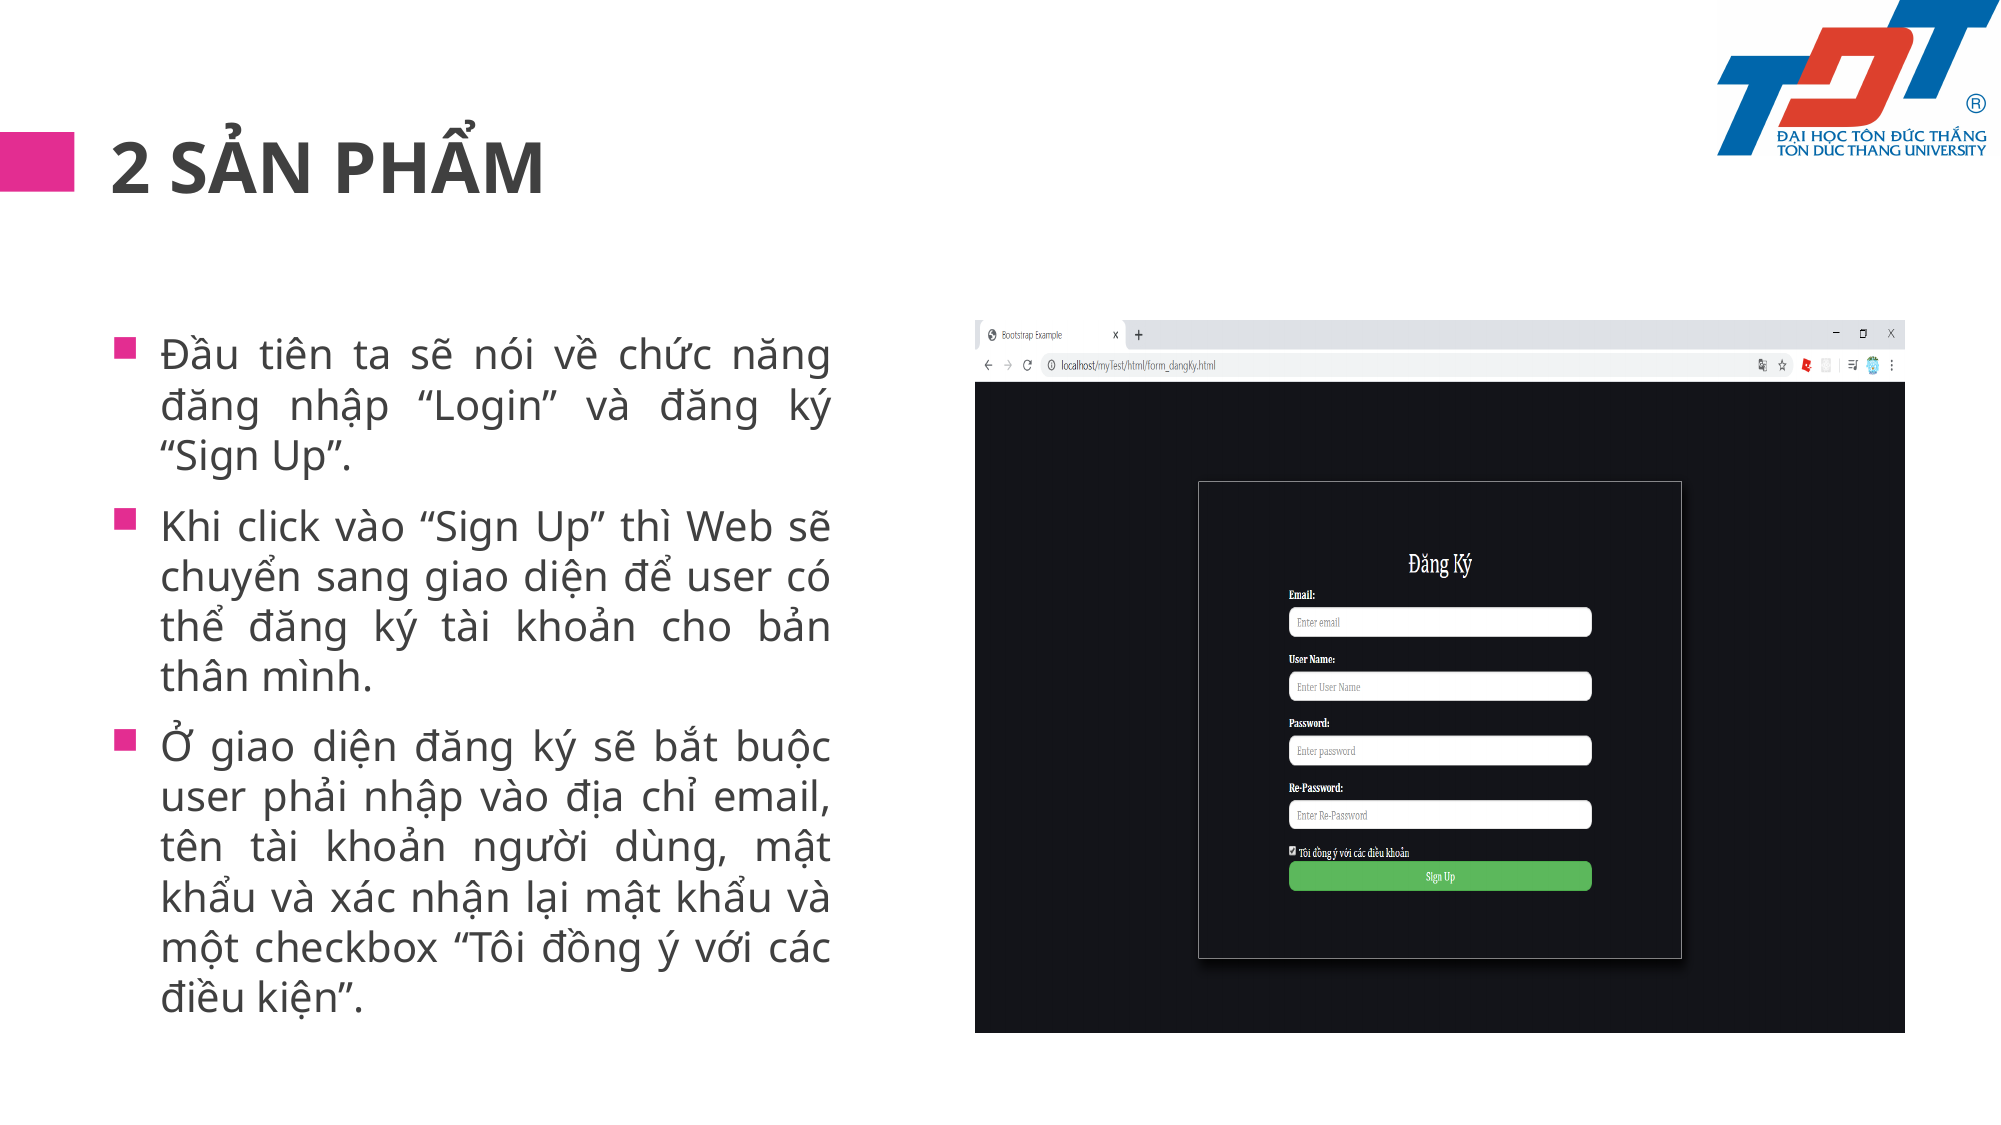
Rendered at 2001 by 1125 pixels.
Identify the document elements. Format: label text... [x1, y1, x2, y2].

picture [1716, 0, 2000, 157]
title 2 sản phẩm [95, 115, 1905, 237]
list Đầu tiên ta sẽ nói về chức năng đăng nhập “Login” và đăng ký “Sign Up”. Khi click vào “Sign Up” thì Web sẽ chuyển sang giao diện để user có thể đăng ký tài khoản cho bản thân mình. Ở giao diện đăng ký sẽ bắt buộc user phải nhập vào địa chỉ email, tên tài khoản người dùng, mật khẩu và xác nhận lại mật khẩu và một checkbox “Tôi đồng ý với các điều kiện”. [95, 320, 848, 1053]
picture [975, 320, 1906, 1034]
